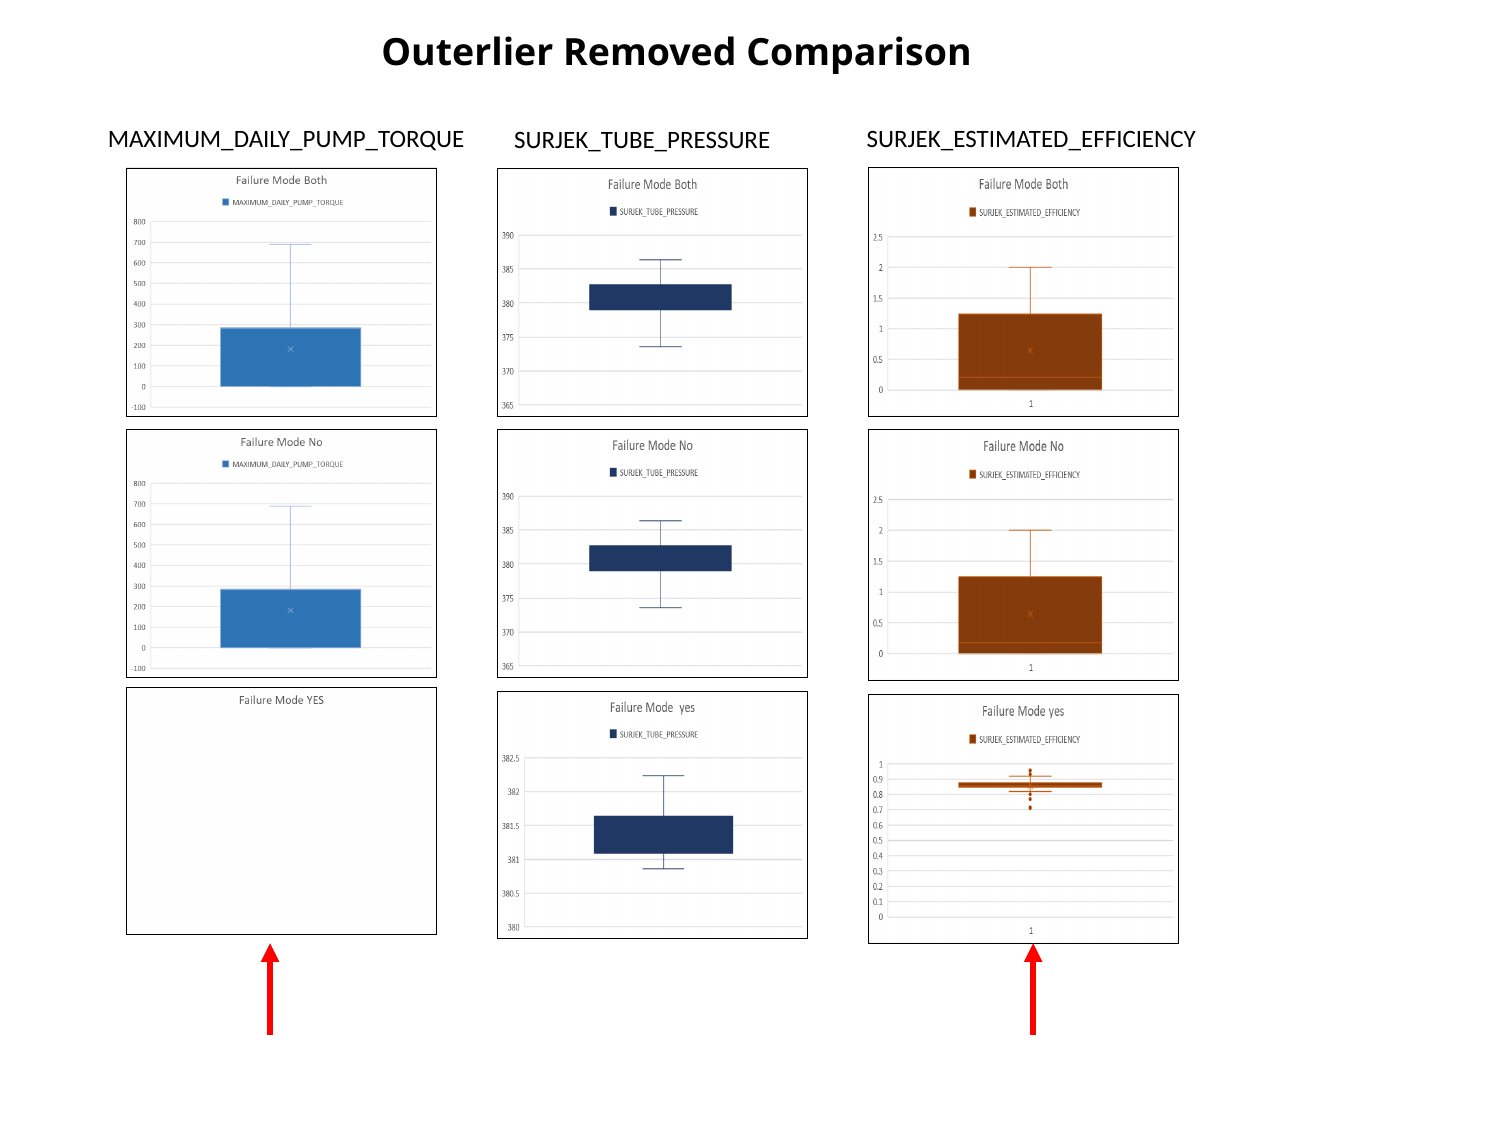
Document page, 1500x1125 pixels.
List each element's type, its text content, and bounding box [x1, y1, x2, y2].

picture [497, 429, 808, 678]
picture [868, 694, 1179, 944]
text_box SURJEK_ESTIMATED_EFFICIENCY [851, 114, 1212, 160]
picture [126, 687, 437, 935]
picture [126, 167, 437, 417]
text_box SURJEK_TUBE_PRESSURE [499, 116, 786, 161]
picture [497, 691, 808, 939]
picture [126, 429, 437, 678]
picture [868, 167, 1179, 417]
text_box Outerlier Removed Comparison [366, 20, 988, 81]
picture [497, 168, 808, 417]
picture [868, 429, 1179, 681]
text_box MAXIMUM_DAILY_PUMP_TORQUE [93, 114, 480, 160]
